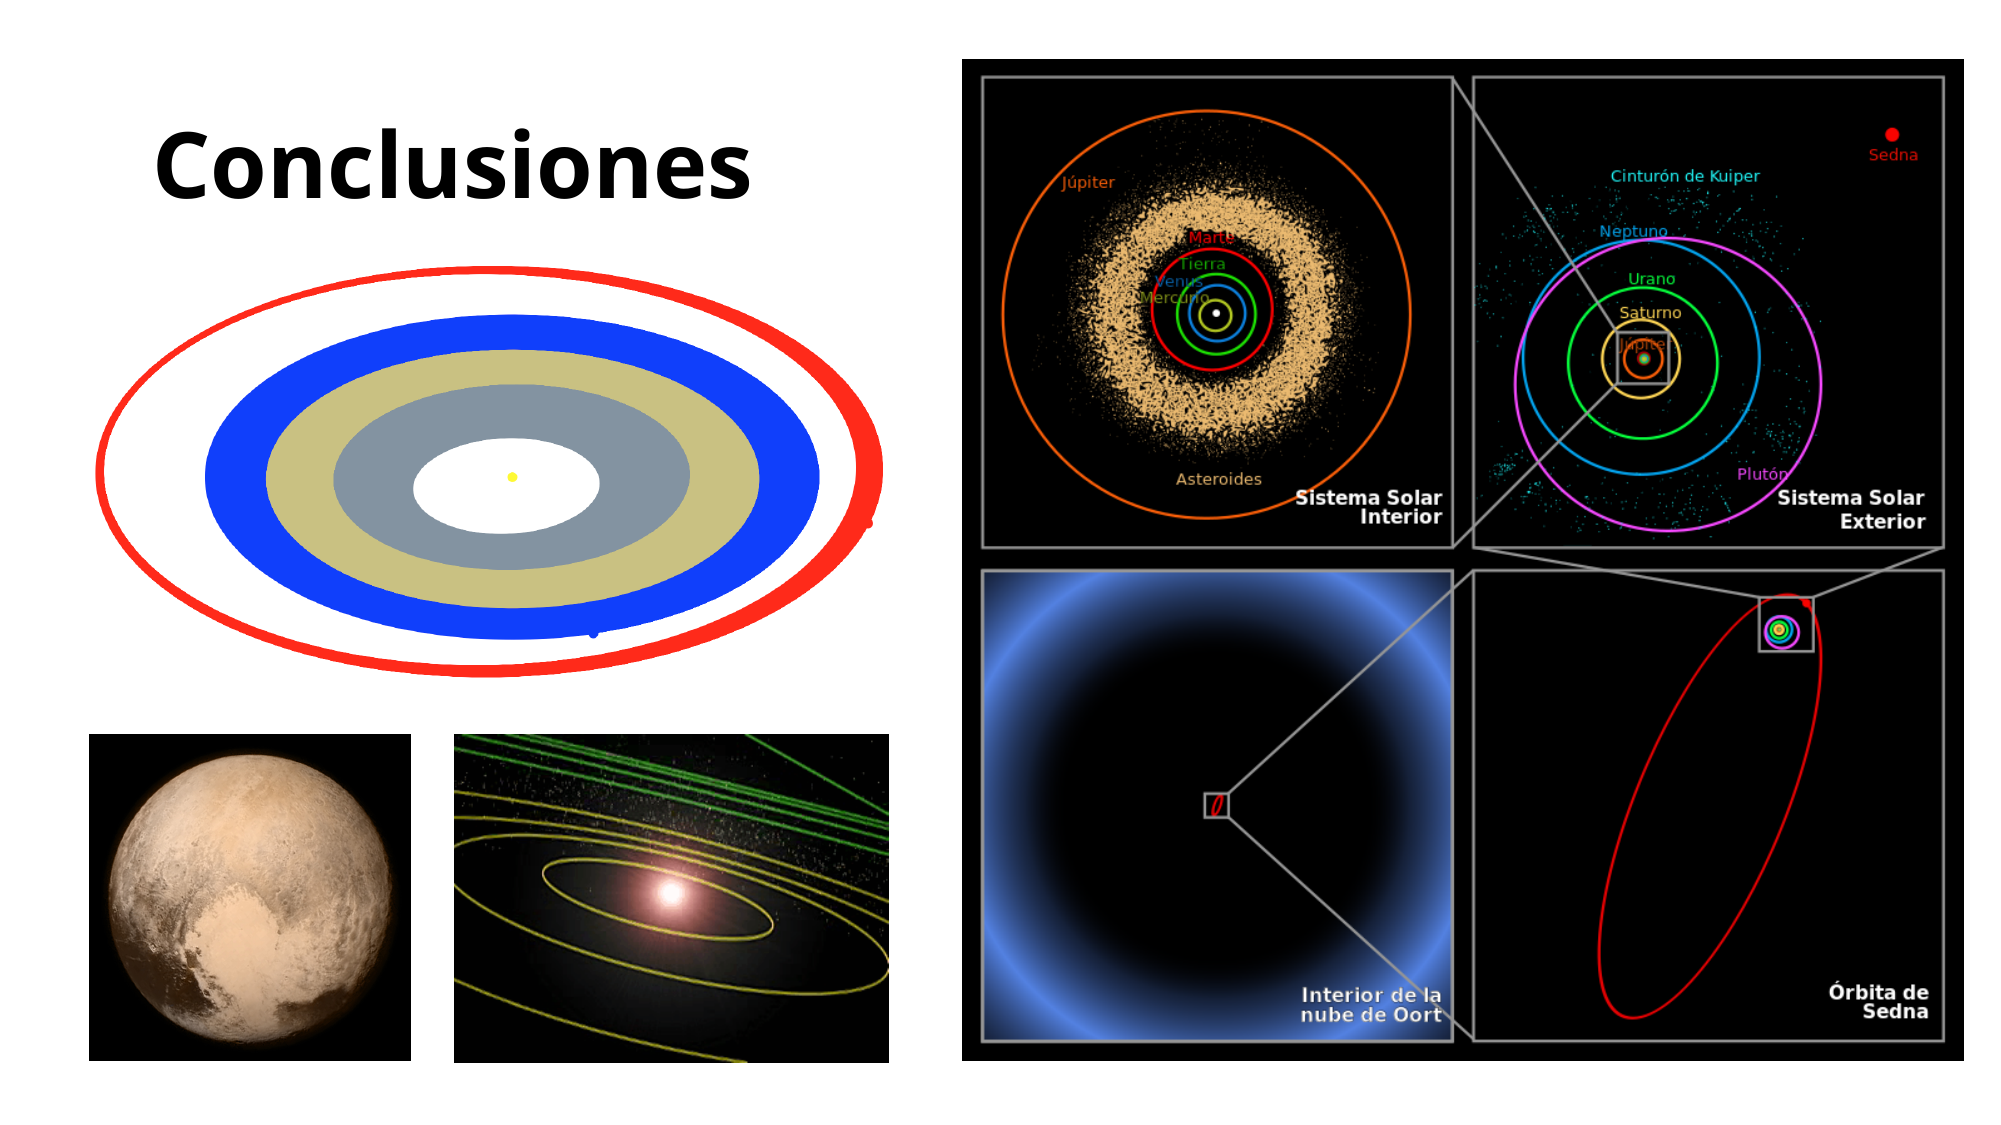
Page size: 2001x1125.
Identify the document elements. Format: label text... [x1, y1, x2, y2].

picture [454, 734, 889, 1063]
title Conclusiones [137, 59, 962, 278]
picture [962, 59, 1964, 1061]
picture [88, 734, 411, 1061]
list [84, 240, 916, 712]
